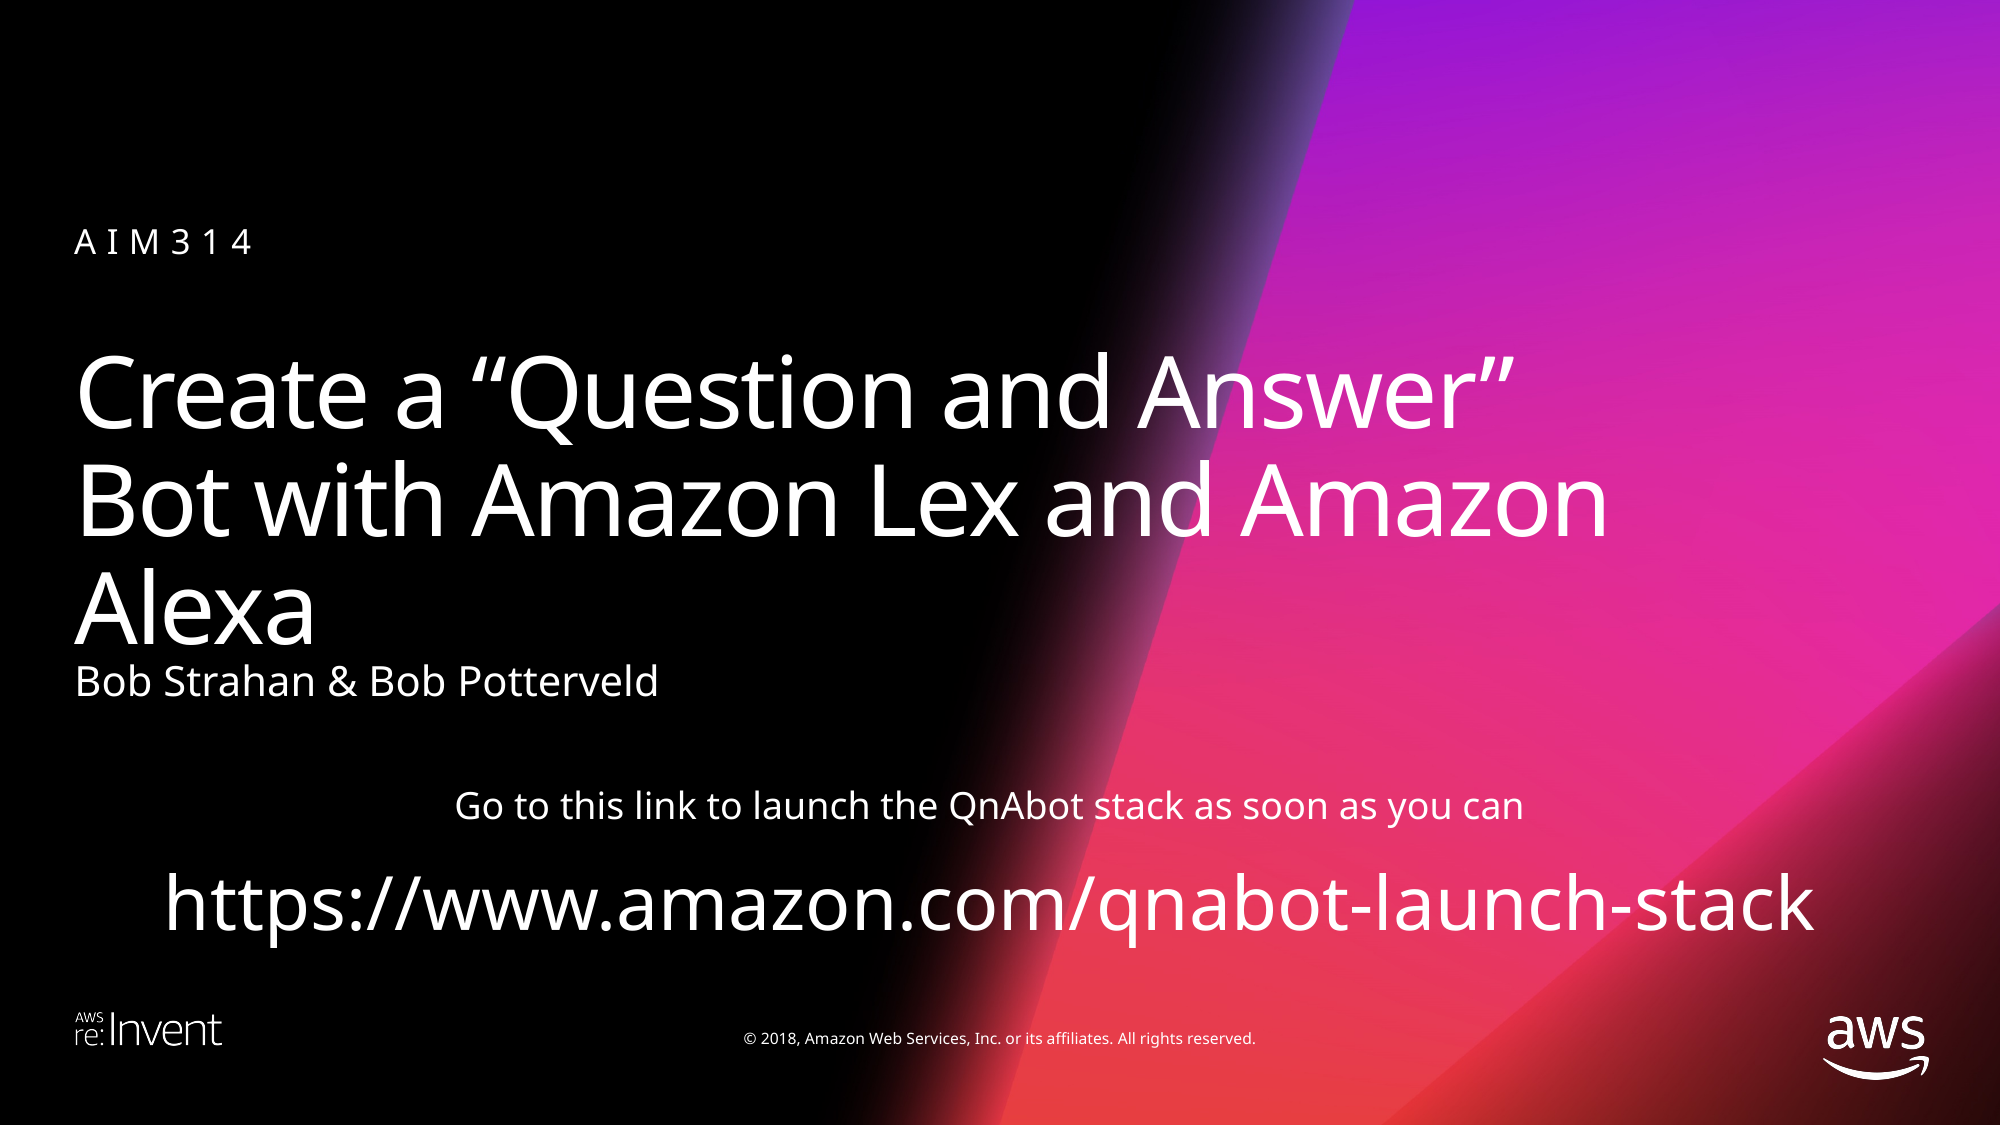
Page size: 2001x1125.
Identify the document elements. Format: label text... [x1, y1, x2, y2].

picture [75, 1012, 222, 1046]
title Create a “Question and Answer” Bot with Amazon Lex and Amazon Alexa [44, 318, 1684, 572]
text_box Go to this link to launch the QnAbot stack as soon as you can https://www.amazon.com/qnabot-launch-stack [100, 780, 1880, 954]
picture [791, 0, 2000, 1125]
list AIM314 [44, 201, 1475, 288]
list Bob Strahan & Bob Potterveld [44, 636, 1474, 864]
